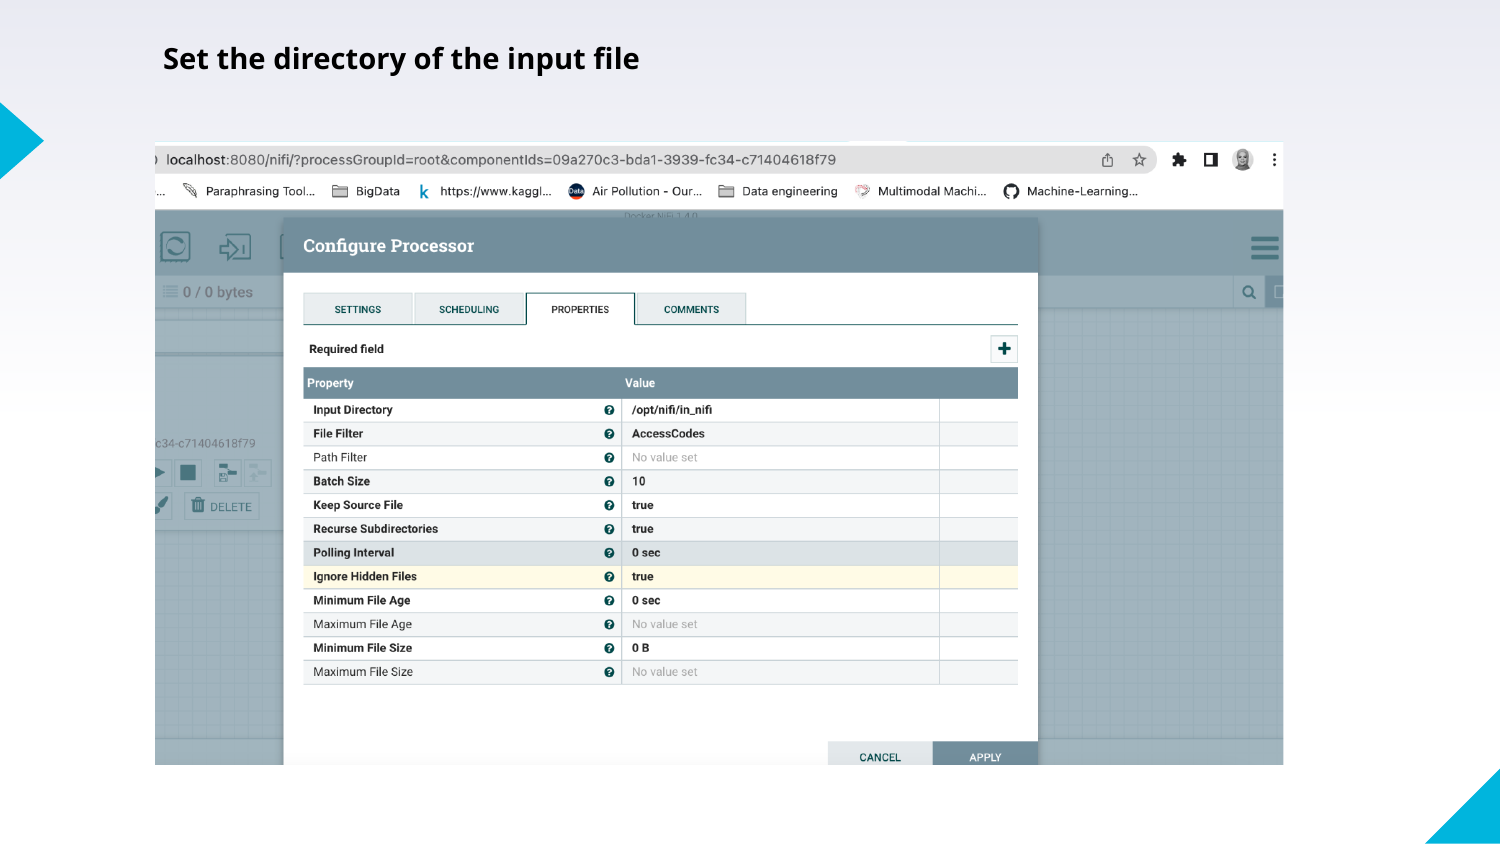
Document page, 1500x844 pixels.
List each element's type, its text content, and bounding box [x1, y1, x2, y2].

text_box Set the directory of the input file [148, 25, 1352, 91]
picture [154, 141, 1284, 765]
